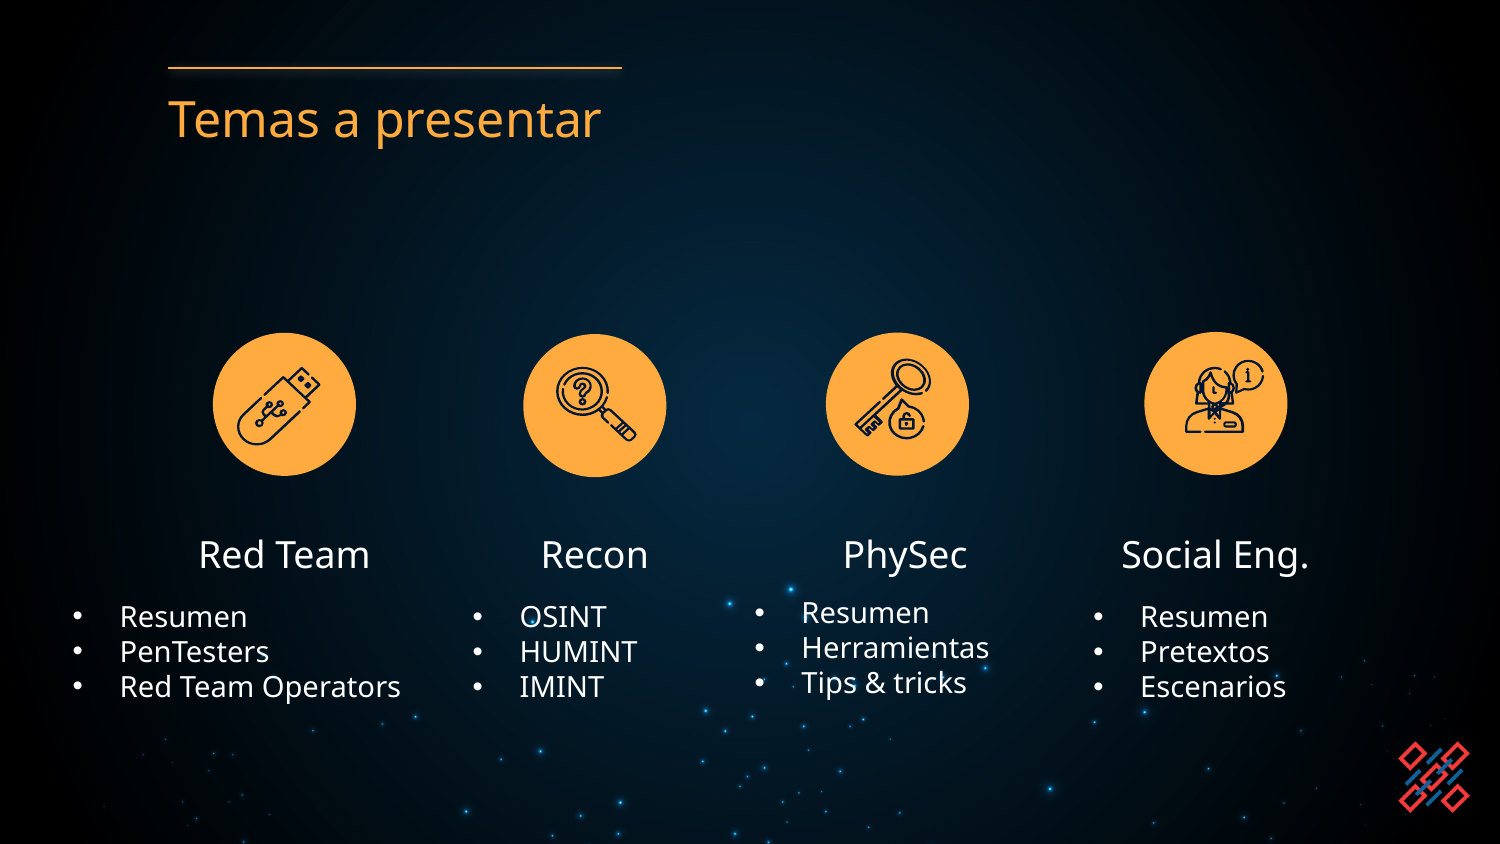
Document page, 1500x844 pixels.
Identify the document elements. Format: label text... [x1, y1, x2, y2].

text_box [825, 332, 969, 476]
title PhySec [768, 500, 1043, 579]
subtitle Resumen Herramientas Tips & tricks [739, 579, 1071, 770]
text_box [1144, 331, 1288, 476]
subtitle OSINT HUMINT IMINT [457, 583, 732, 774]
title Social Eng. [1078, 500, 1353, 583]
text_box [523, 334, 667, 478]
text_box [236, 366, 321, 446]
title Red Team [147, 500, 422, 583]
subtitle Resumen PenTesters Red Team Operators [57, 583, 441, 727]
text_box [1184, 359, 1265, 434]
text_box [212, 332, 356, 476]
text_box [555, 366, 638, 442]
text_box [854, 358, 932, 440]
title Temas a presentar [153, 72, 914, 228]
subtitle Resumen Pretextos Escenarios [1078, 583, 1353, 774]
title Recon [457, 500, 732, 583]
picture [0, 0, 1500, 844]
